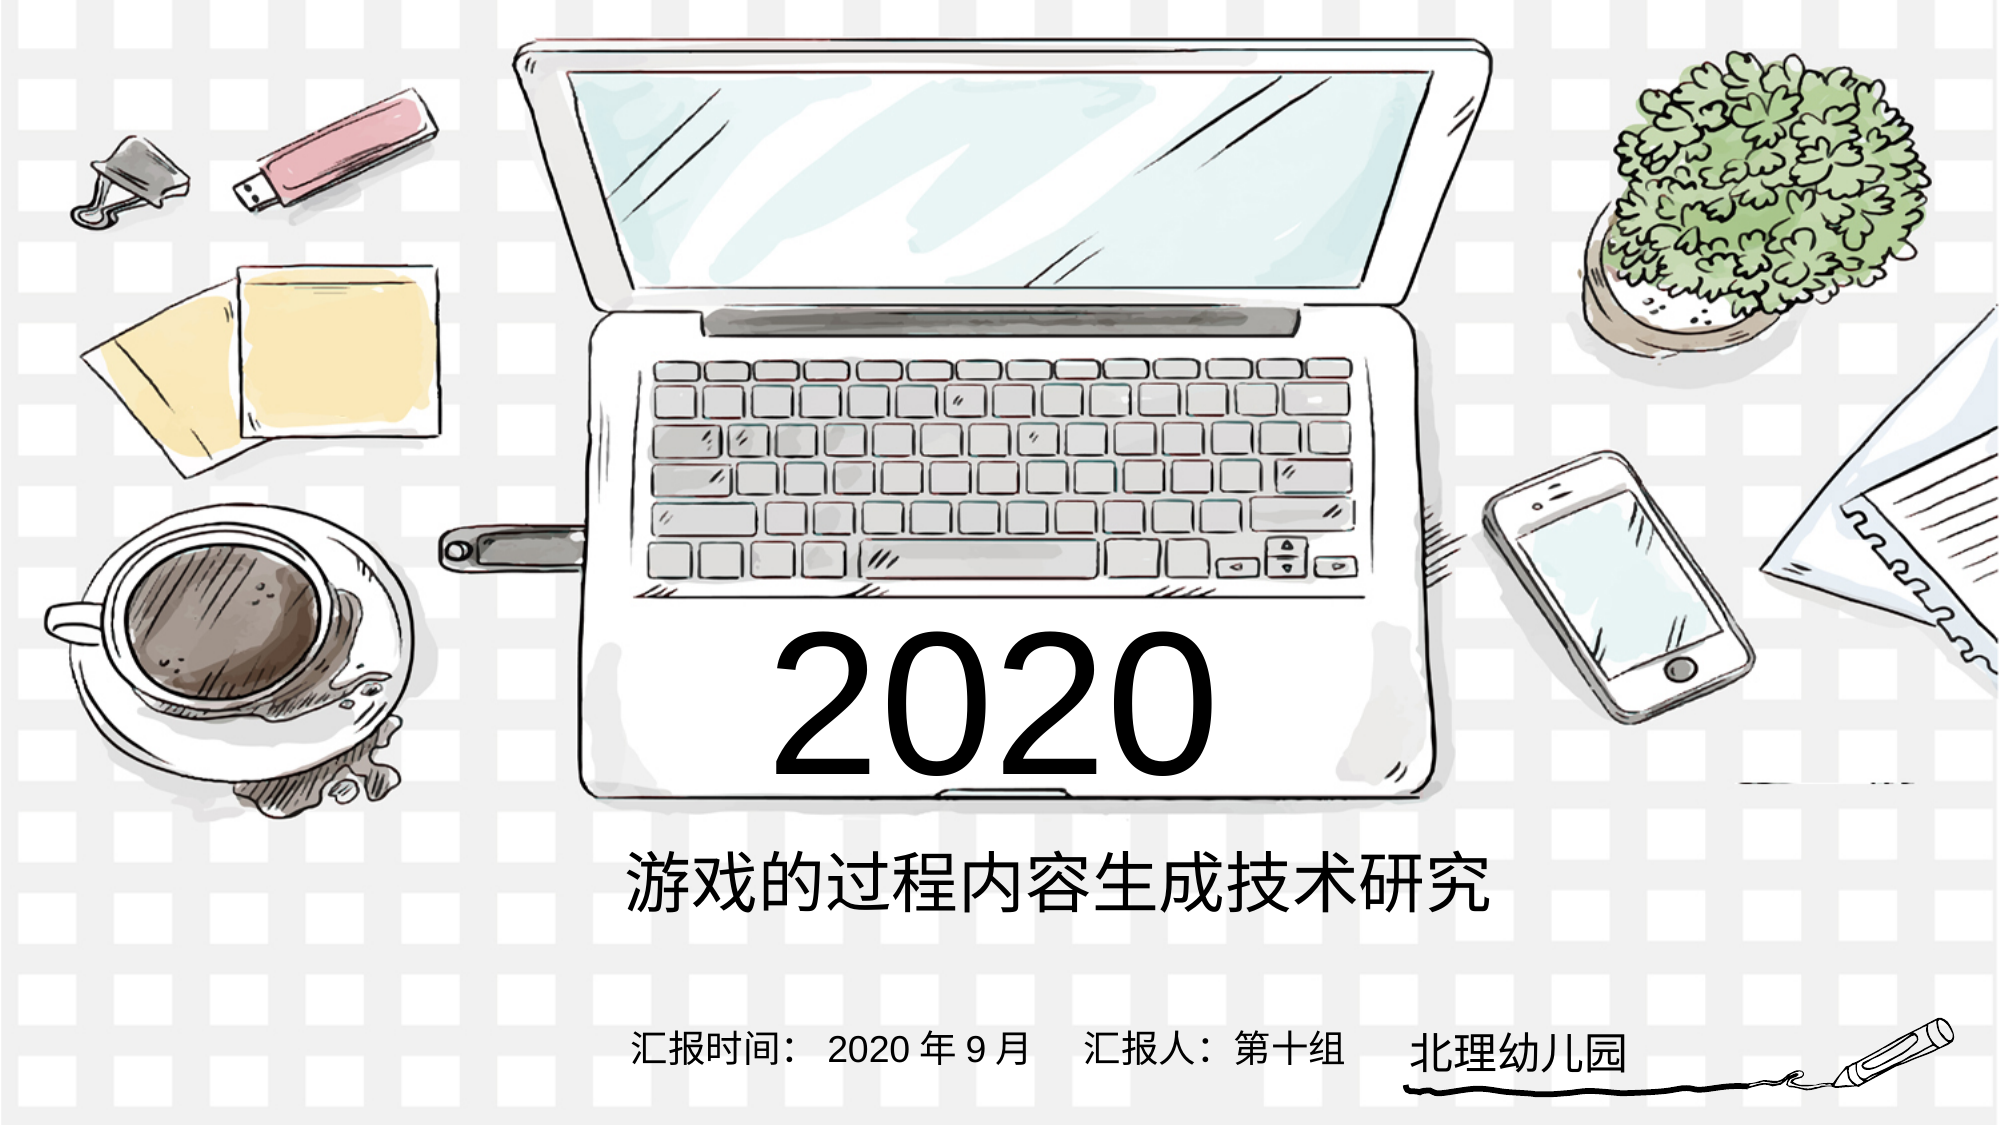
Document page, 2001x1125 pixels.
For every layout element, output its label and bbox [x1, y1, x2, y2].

text_box [1405, 1017, 1955, 1095]
picture [0, 0, 2000, 1125]
